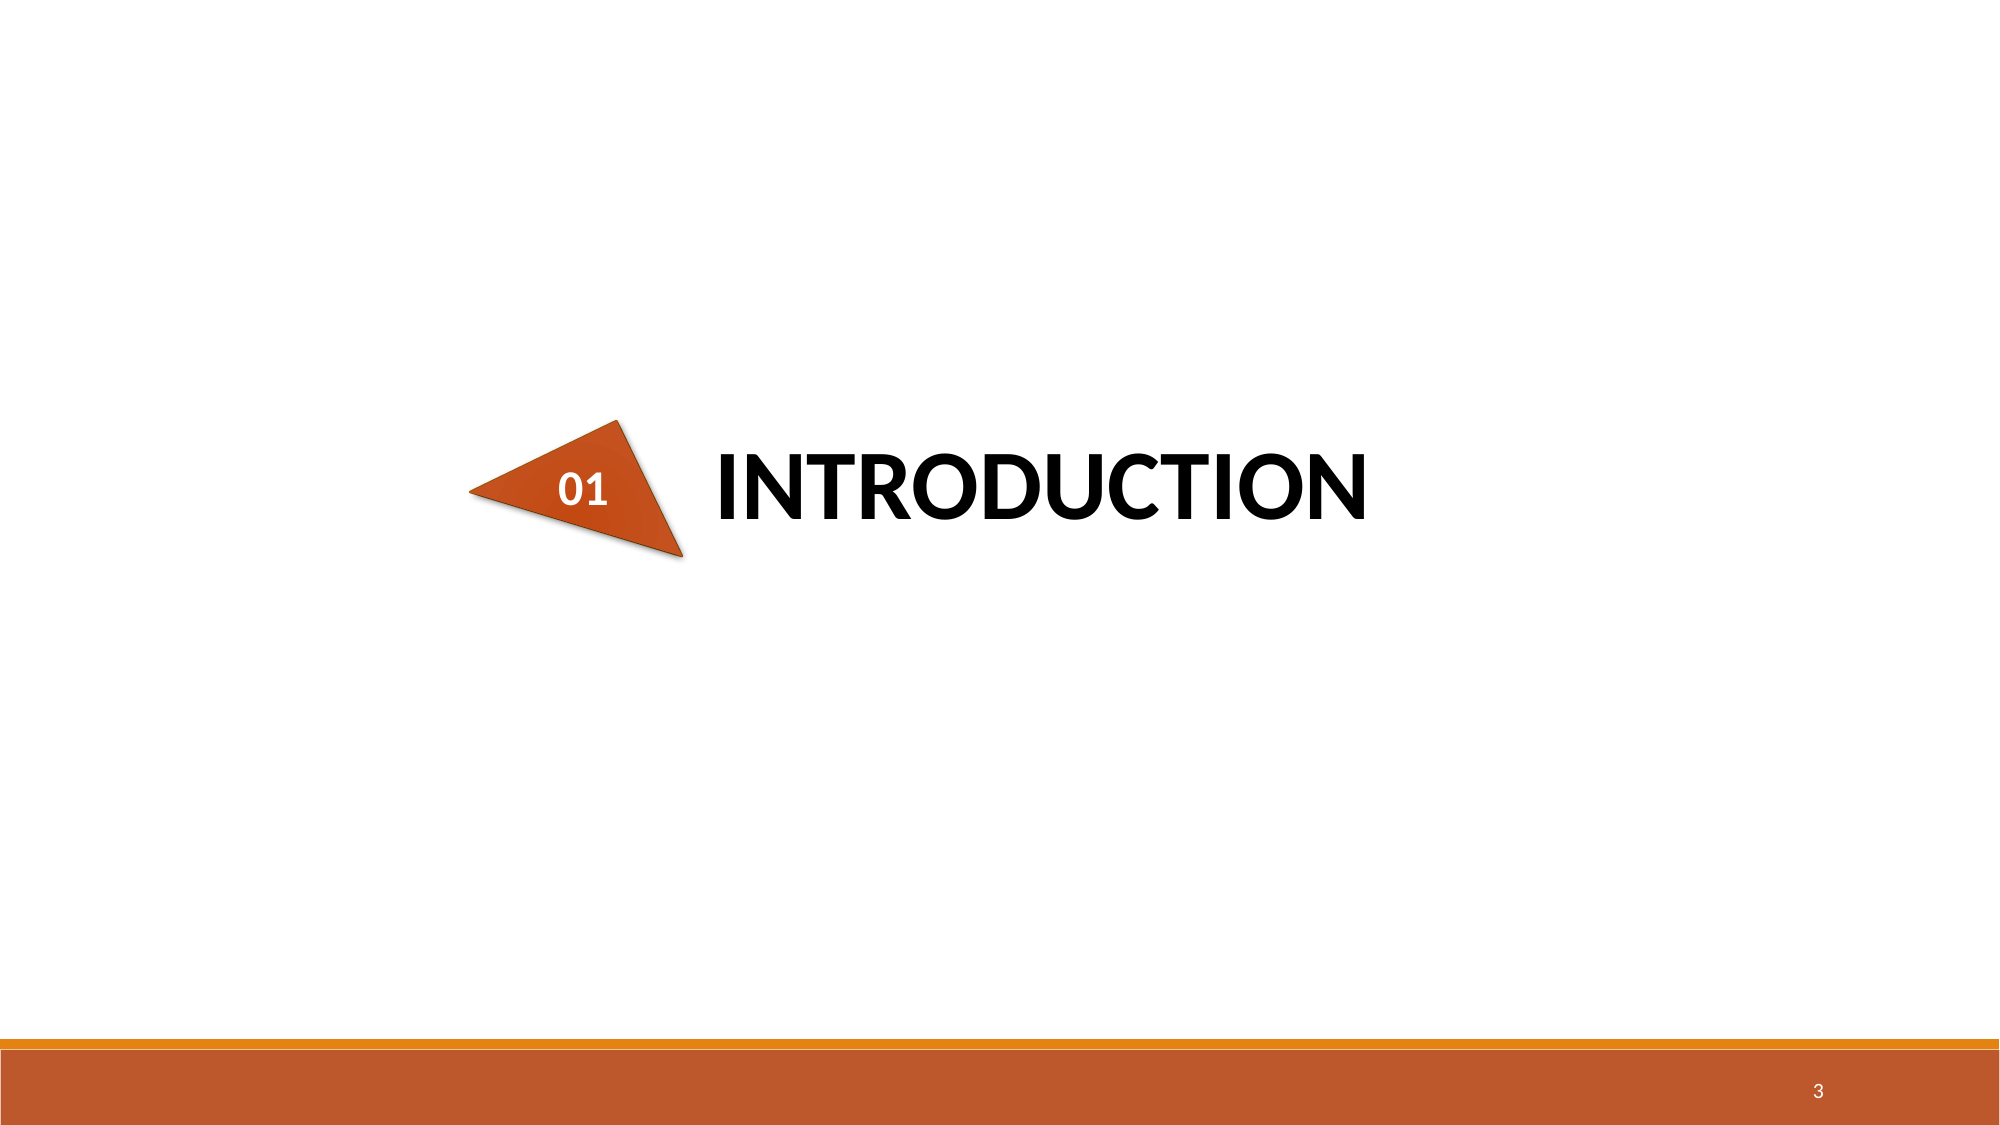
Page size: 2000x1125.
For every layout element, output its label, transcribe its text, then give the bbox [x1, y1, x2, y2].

text_box INTRODUCTION [699, 412, 1393, 607]
slide_number ‹#› [1623, 1059, 1839, 1120]
text_box [560, 421, 682, 557]
text_box [470, 457, 542, 514]
text_box 01 [542, 448, 624, 524]
